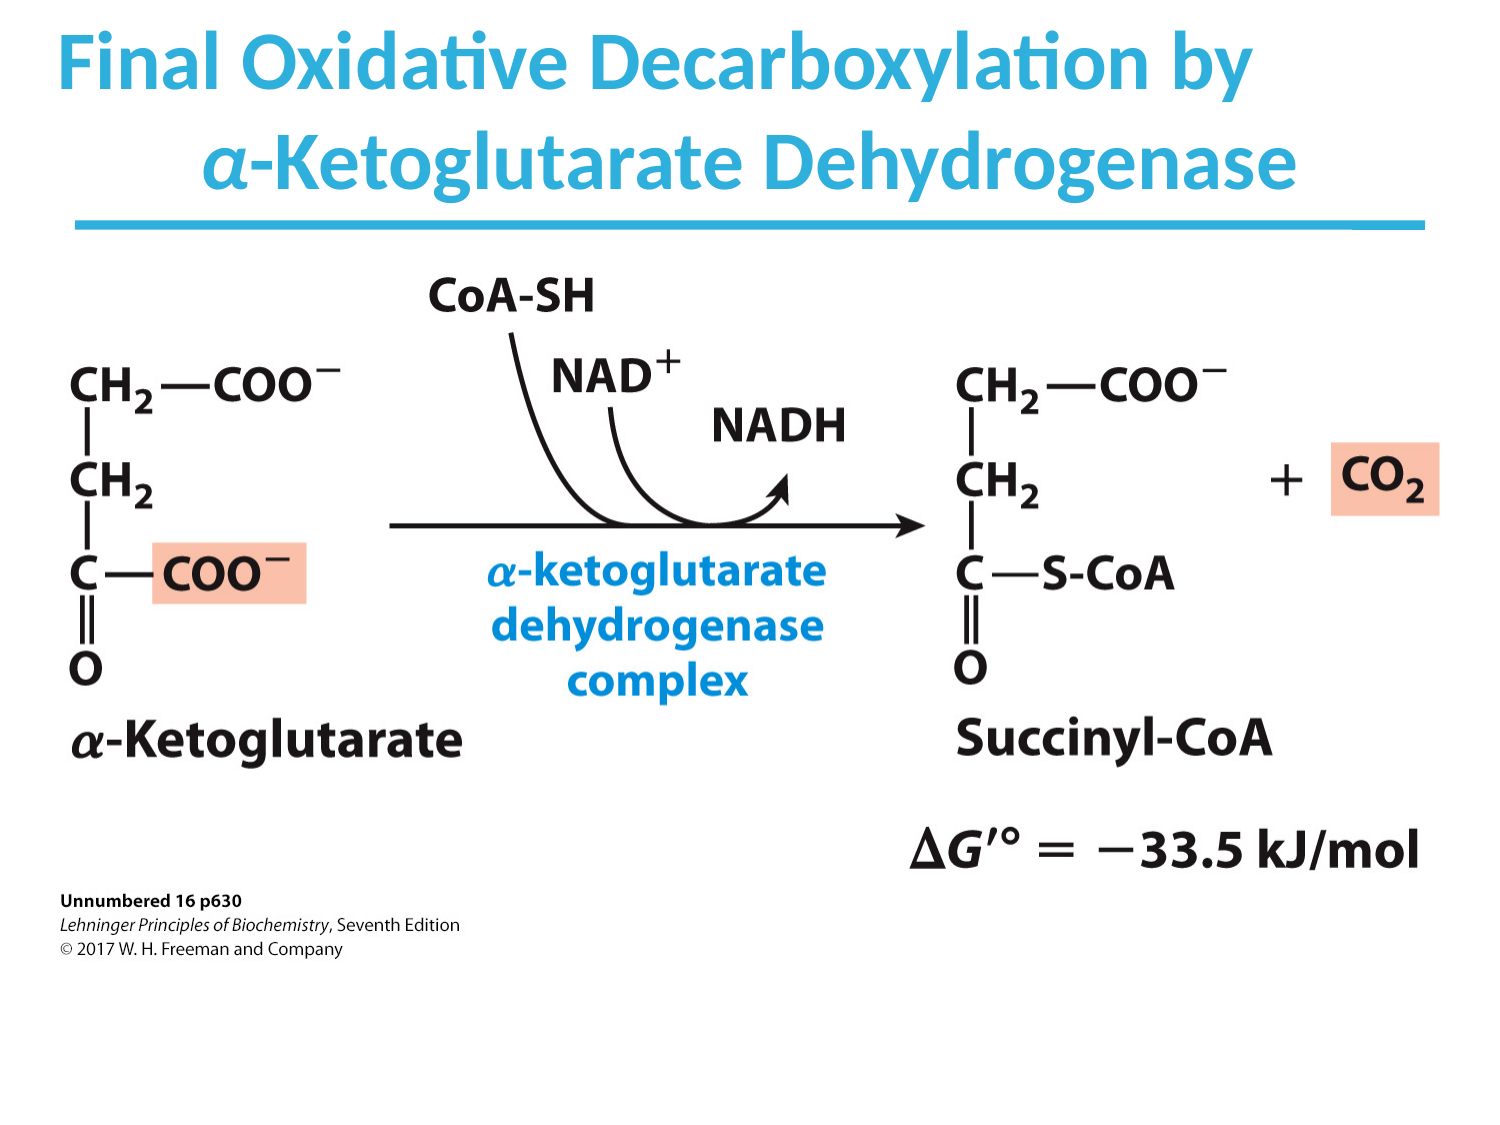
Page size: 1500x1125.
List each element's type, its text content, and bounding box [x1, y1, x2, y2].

text_box Final Oxidative Decarboxylation by α-Ketoglutarate Dehydrogenase [0, 50, 1500, 163]
picture [49, 265, 1451, 963]
